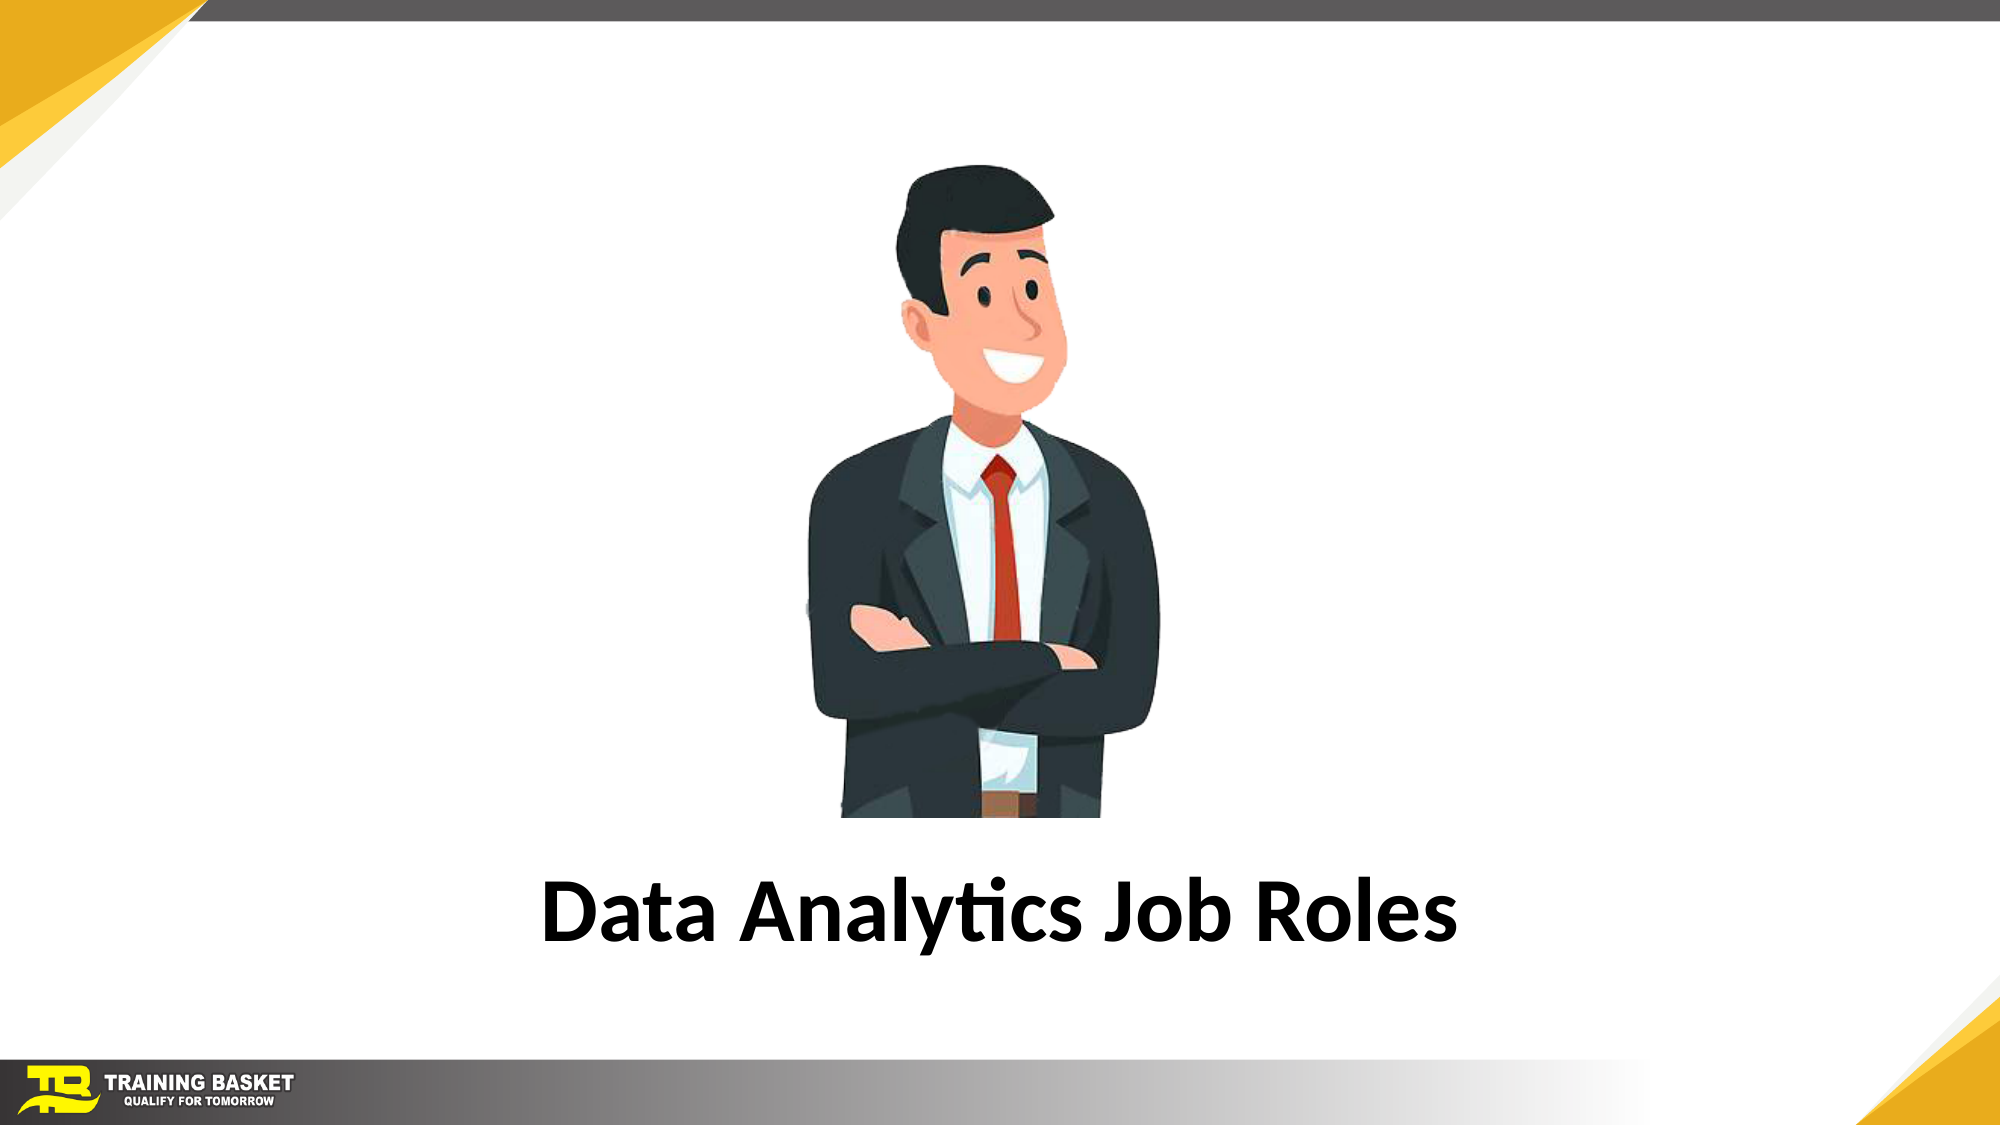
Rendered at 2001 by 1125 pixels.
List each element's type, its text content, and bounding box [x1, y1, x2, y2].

picture [799, 156, 1164, 818]
picture [0, 1059, 1650, 1125]
text_box Data Analytics Job Roles [457, 842, 1543, 968]
